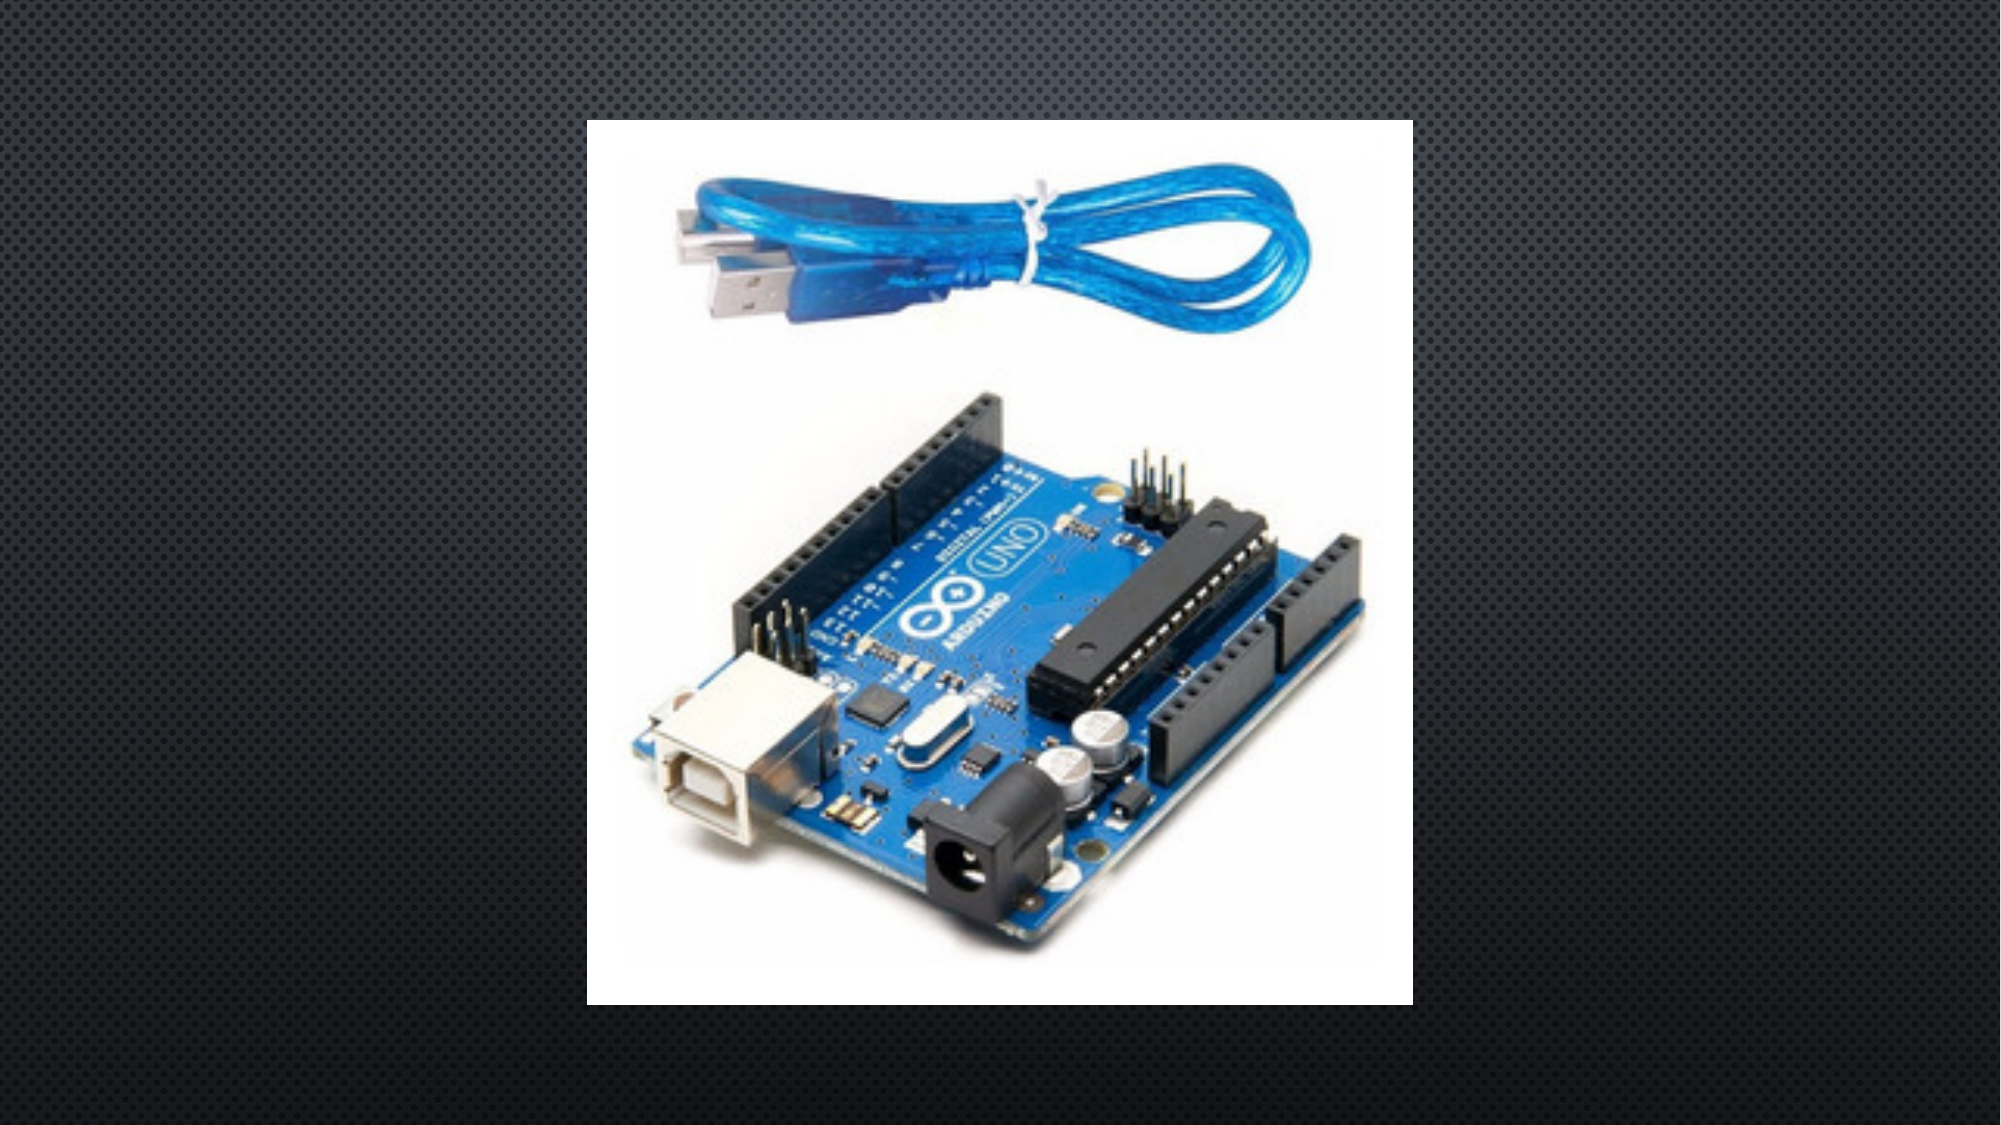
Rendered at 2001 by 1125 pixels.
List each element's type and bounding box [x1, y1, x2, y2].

picture [587, 120, 1413, 1005]
